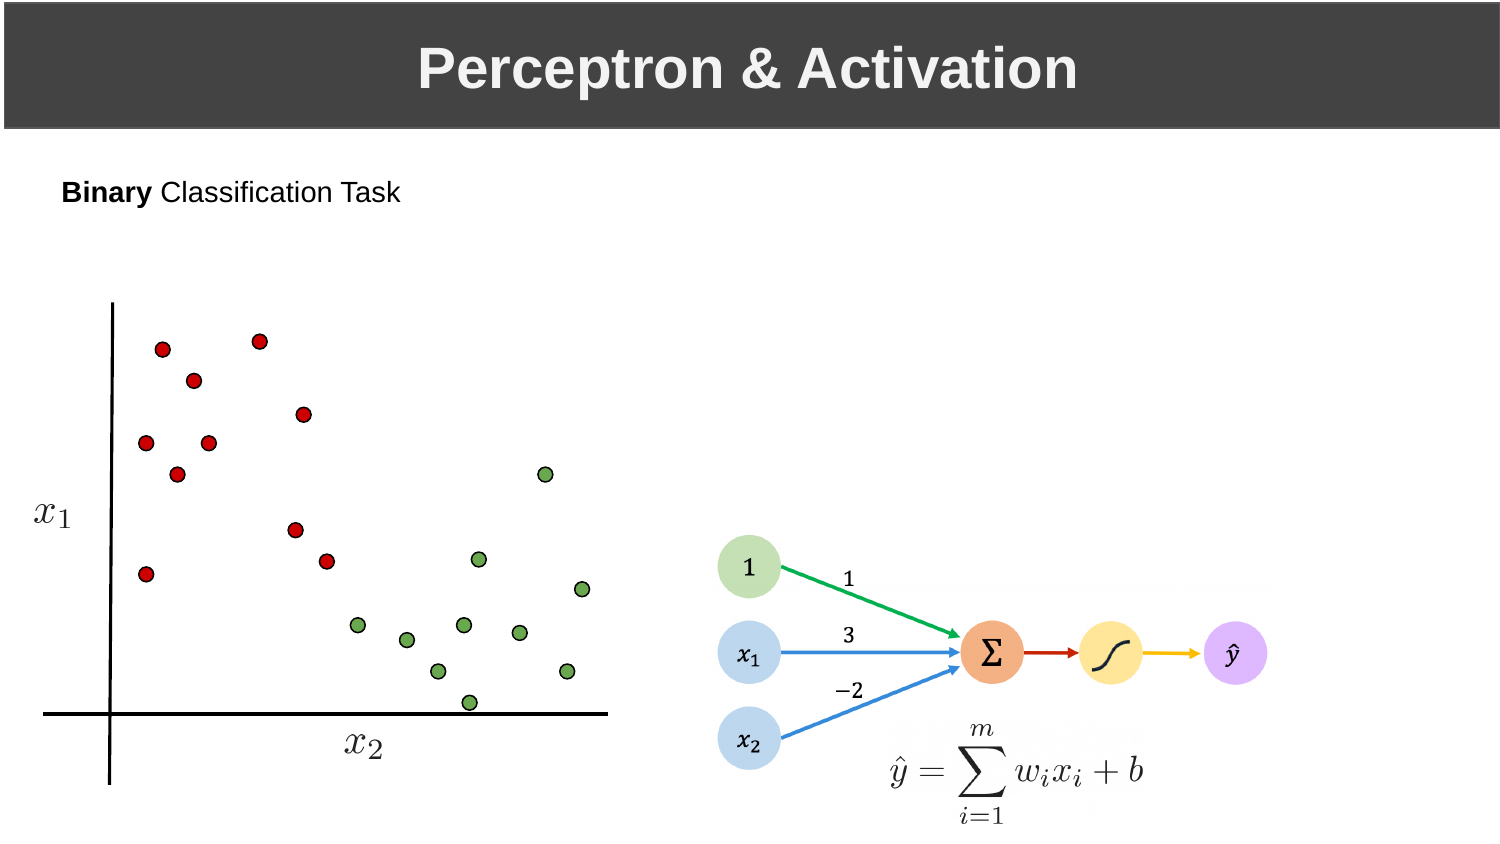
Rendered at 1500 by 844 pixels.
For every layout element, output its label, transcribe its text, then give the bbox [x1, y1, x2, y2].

text_box [4, 3, 1500, 129]
text_box Perceptron & Activation [4, 15, 1493, 116]
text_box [33, 302, 609, 785]
text_box Binary Classification Task [46, 158, 761, 224]
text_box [707, 516, 1273, 824]
